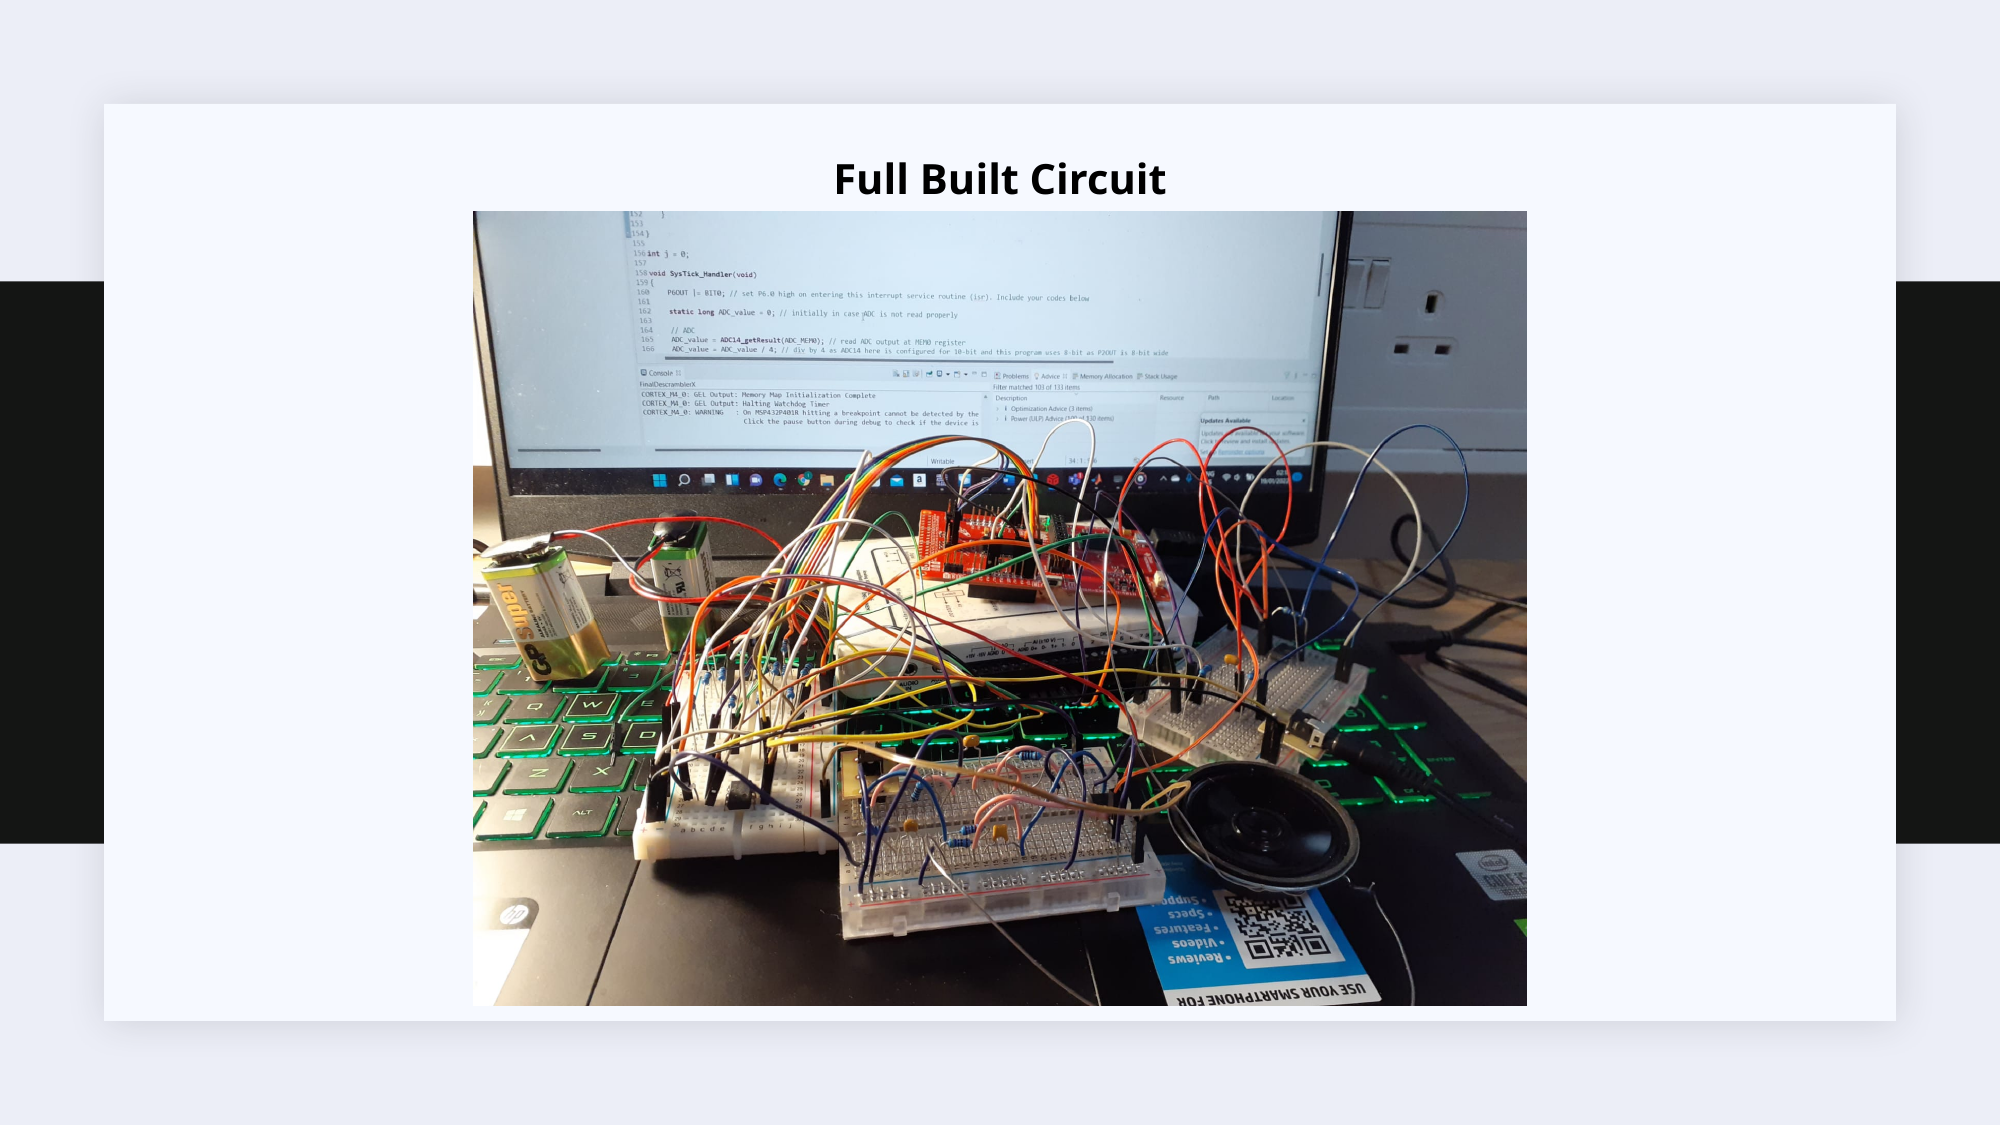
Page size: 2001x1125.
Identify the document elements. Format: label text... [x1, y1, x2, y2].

picture [472, 211, 1527, 1006]
text_box Full Built Circuit [775, 145, 1225, 208]
